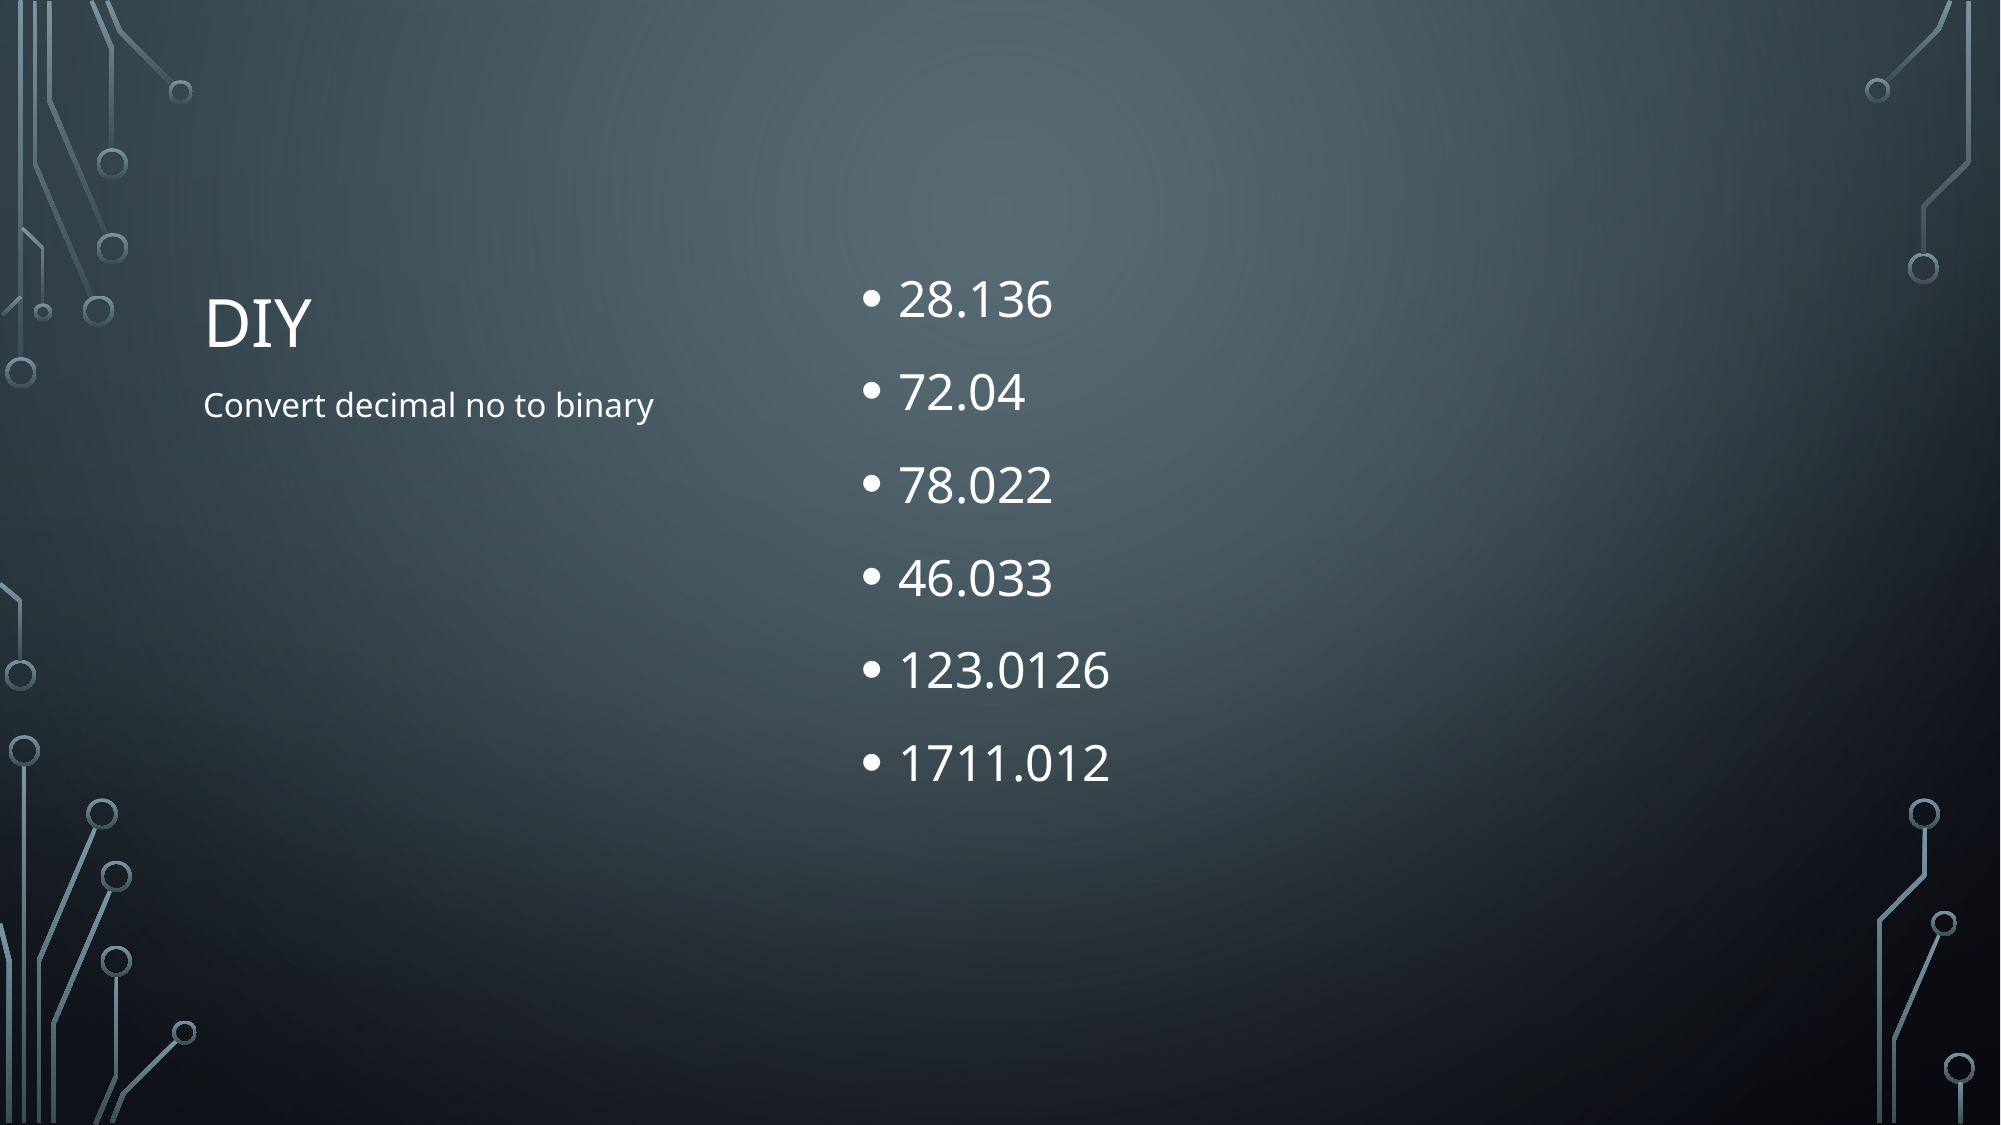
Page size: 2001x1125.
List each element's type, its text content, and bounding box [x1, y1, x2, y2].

title DIY [188, 99, 821, 369]
list Convert decimal no to binary [188, 369, 821, 950]
list 28.136 72.04 78.022 46.033 123.0126 1711.012 [845, 97, 1813, 950]
